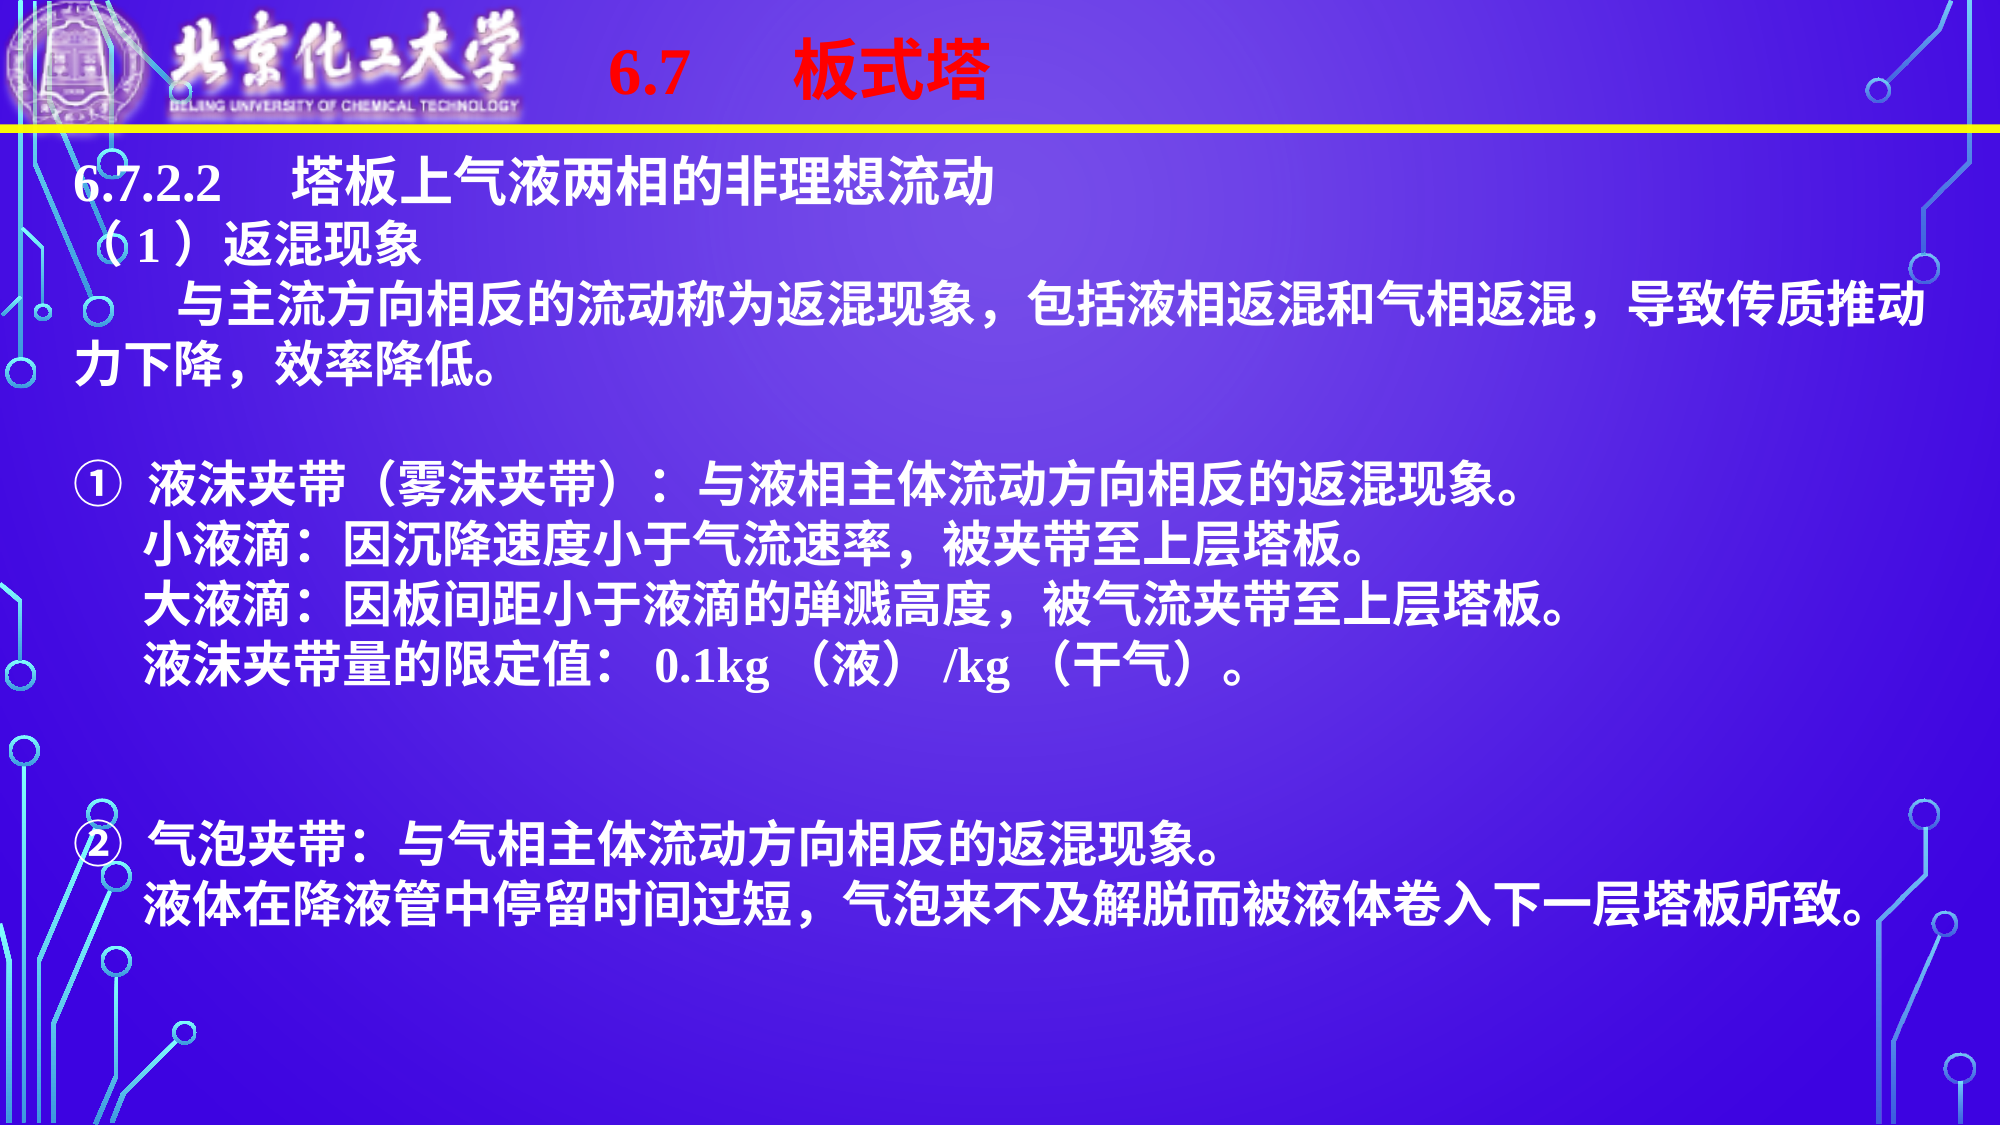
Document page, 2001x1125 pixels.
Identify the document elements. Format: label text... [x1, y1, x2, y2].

text_box 6.7.2.2 塔板上气液两相的非理想流动 （1）返混现象 与主流方向相反的流动称为返混现象，包括液相返混和气相返混，导致传质推动力下降，效率降低。 ① 液沫夹带（雾沫夹带）：与液相主体流动方向相反的返混现象。 小液滴：因沉降速度小于气流速率，被夹带至上层塔板。 大液滴：因板间距小于液滴的弹溅高度，被气流夹带至上层塔板。 液沫夹带量的限定值：0.1kg（液）/kg（干气）。 ② 气泡夹带：与气相主体流动方向相反的返混现象。 液体在降液管中停留时间过短，气泡来不及解脱而被液体卷入下一层塔板所致。 [59, 140, 1945, 1000]
text_box 6.7 板式塔 [593, 20, 1411, 116]
picture [5, 0, 531, 124]
